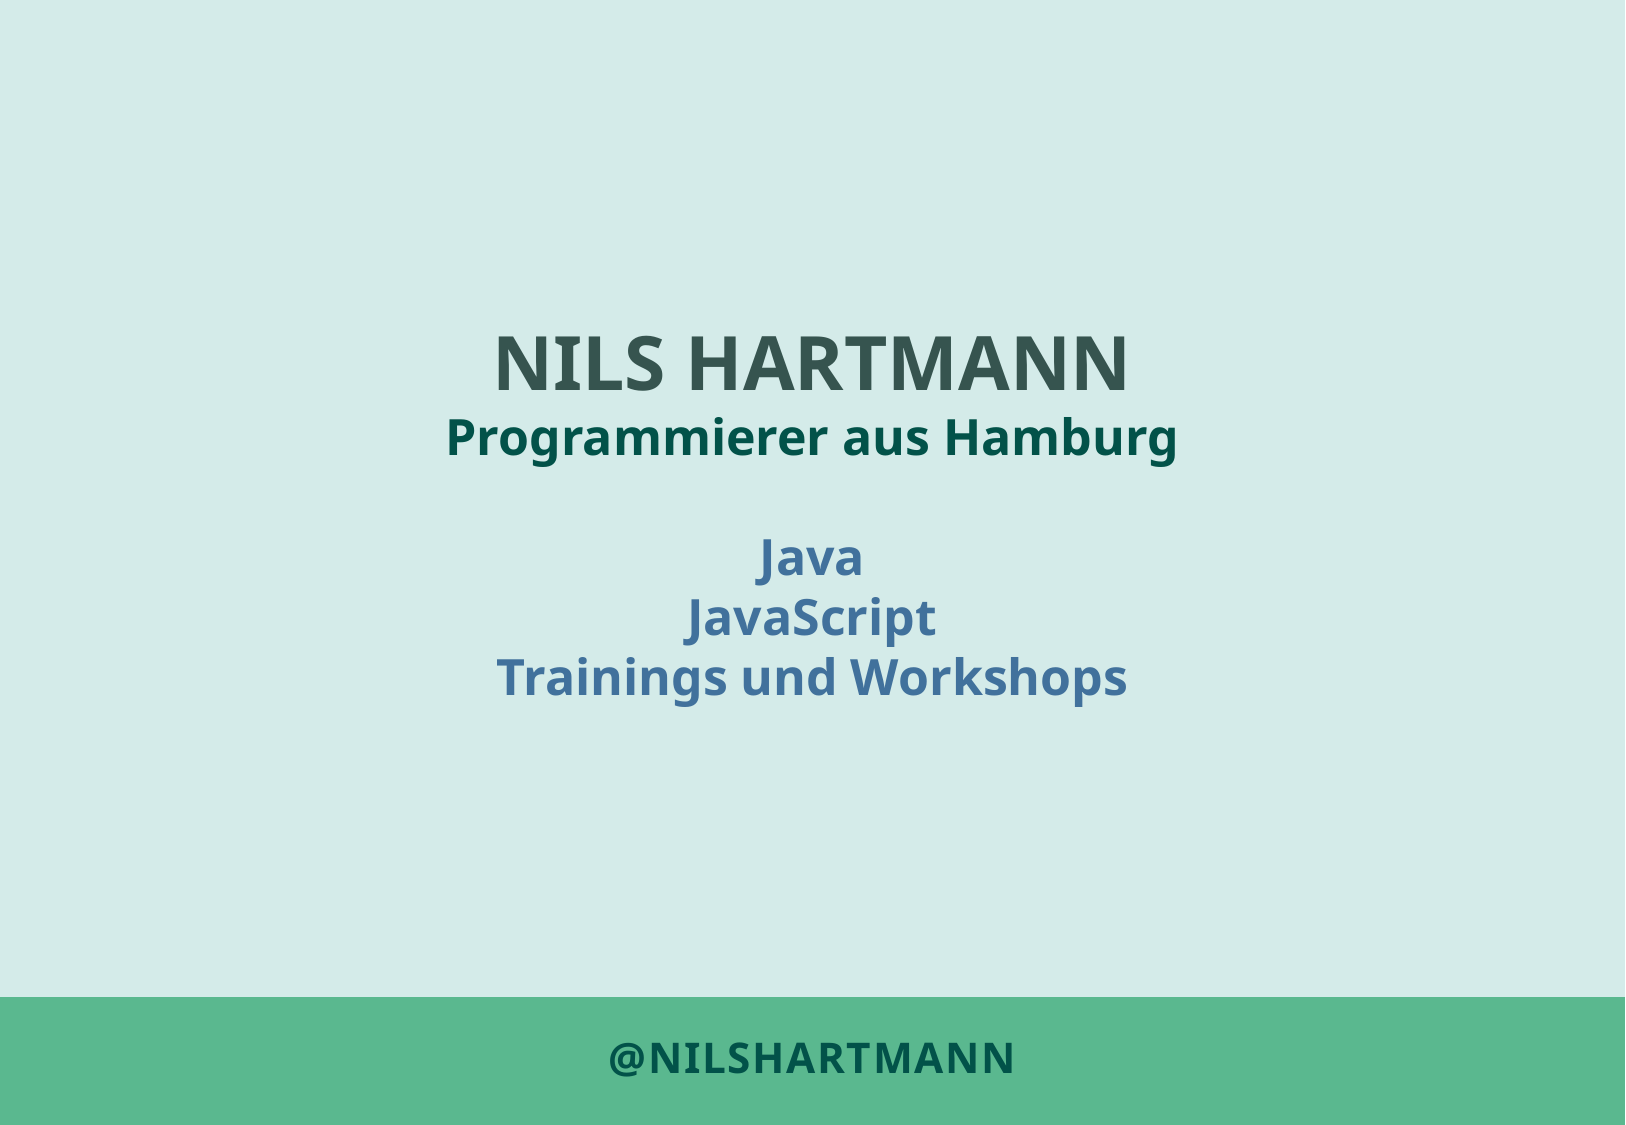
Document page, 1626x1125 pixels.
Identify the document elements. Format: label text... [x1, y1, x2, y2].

text_box NILS HARTMANN Programmierer aus Hamburg Java JavaScript Trainings und Workshops [430, 307, 1195, 873]
title @nilshartmann [0, 995, 1625, 1125]
